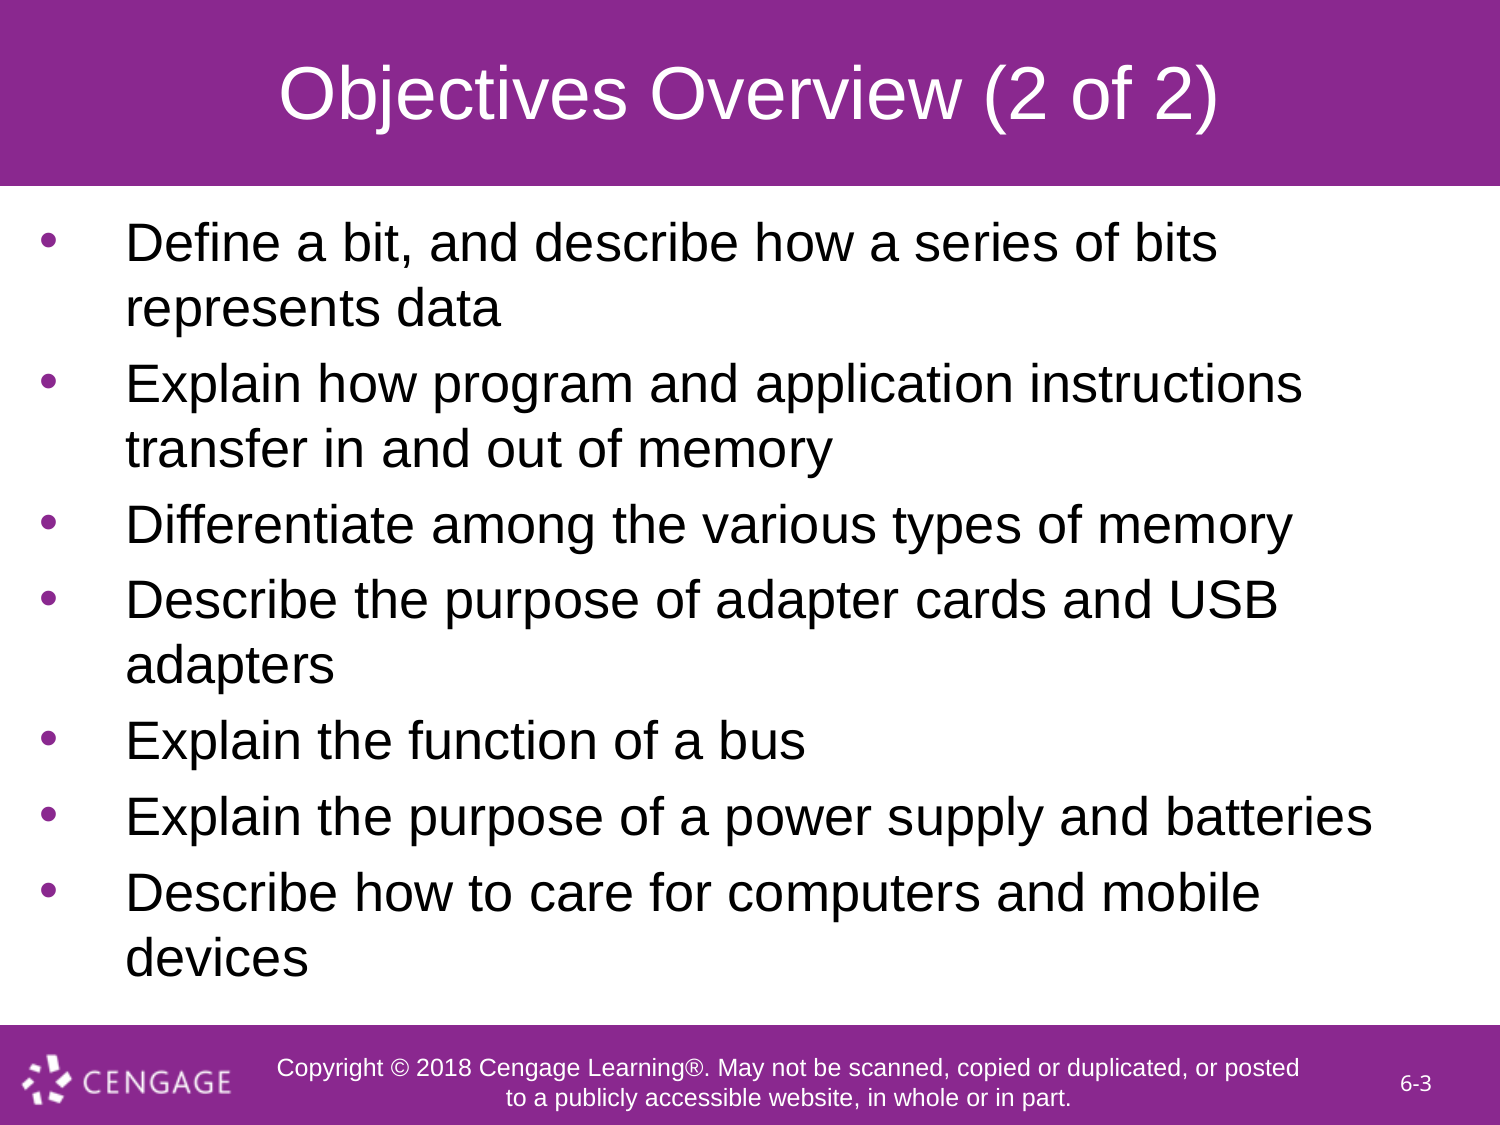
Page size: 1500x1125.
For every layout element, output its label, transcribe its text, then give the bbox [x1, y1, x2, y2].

title Objectives Overview (2 of 2) [7, 4, 1493, 175]
picture [12, 1045, 236, 1113]
list Define a bit, and describe how a series of bits represents data Explain how program and application instructions transfer in and out of memory Differentiate among the various types of memory Describe the purpose of adapter cards and USB adapters Explain the function of a bus Explain the purpose of a power supply and batteries Describe how to care for computers and mobile devices [24, 200, 1475, 1013]
